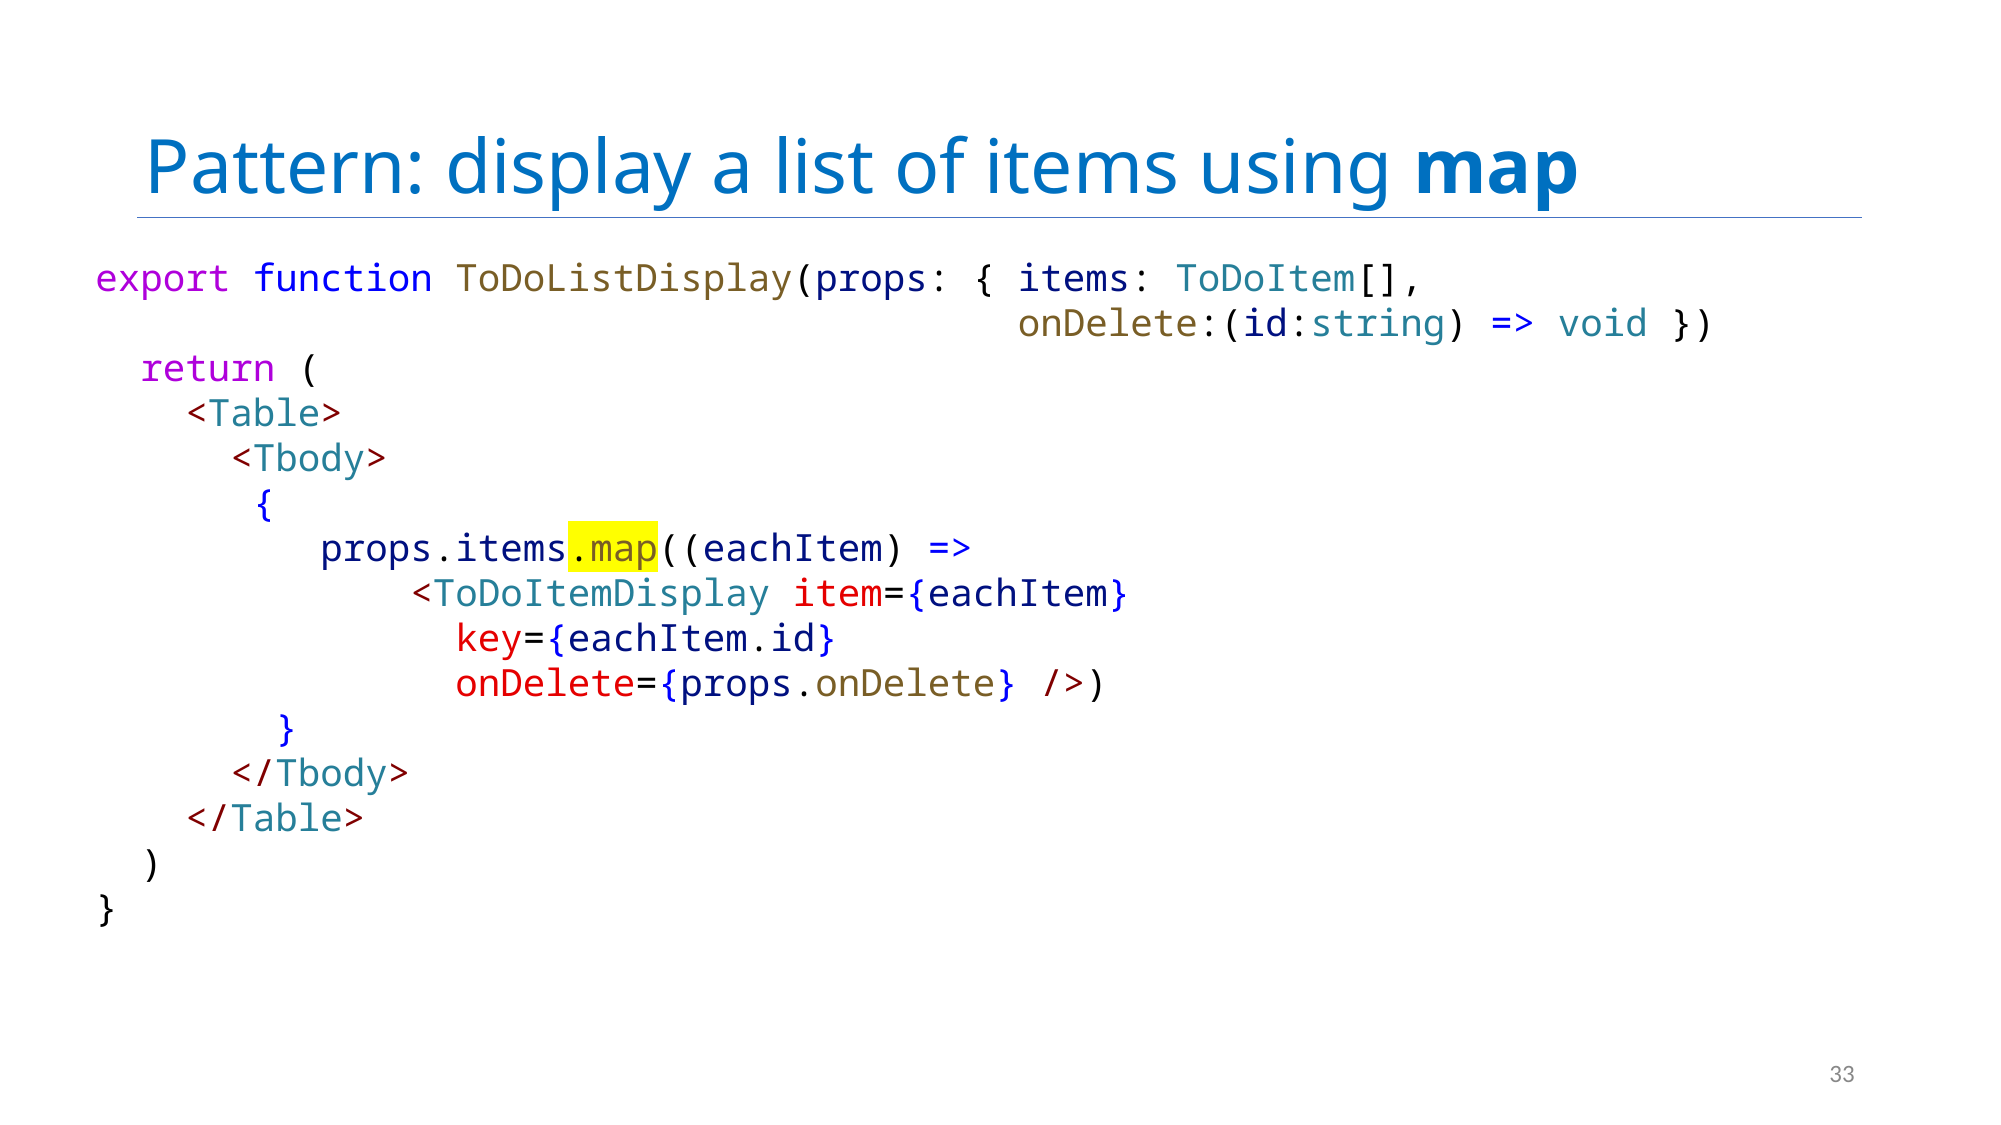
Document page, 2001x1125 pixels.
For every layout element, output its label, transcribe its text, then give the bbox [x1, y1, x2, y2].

slide_number 33 [1819, 1051, 1863, 1094]
text_box export function ToDoListDisplay(props: { items: ToDoItem[], onDelete:(id:string) => void }) return ( <Table> <Tbody> { props.items.map((eachItem) => <ToDoItemDisplay item={eachItem} key={eachItem.id} onDelete={props.onDelete} />) } </Tbody> </Table> ) } [80, 246, 1958, 937]
title Pattern: display a list of items using map [136, 0, 1863, 218]
